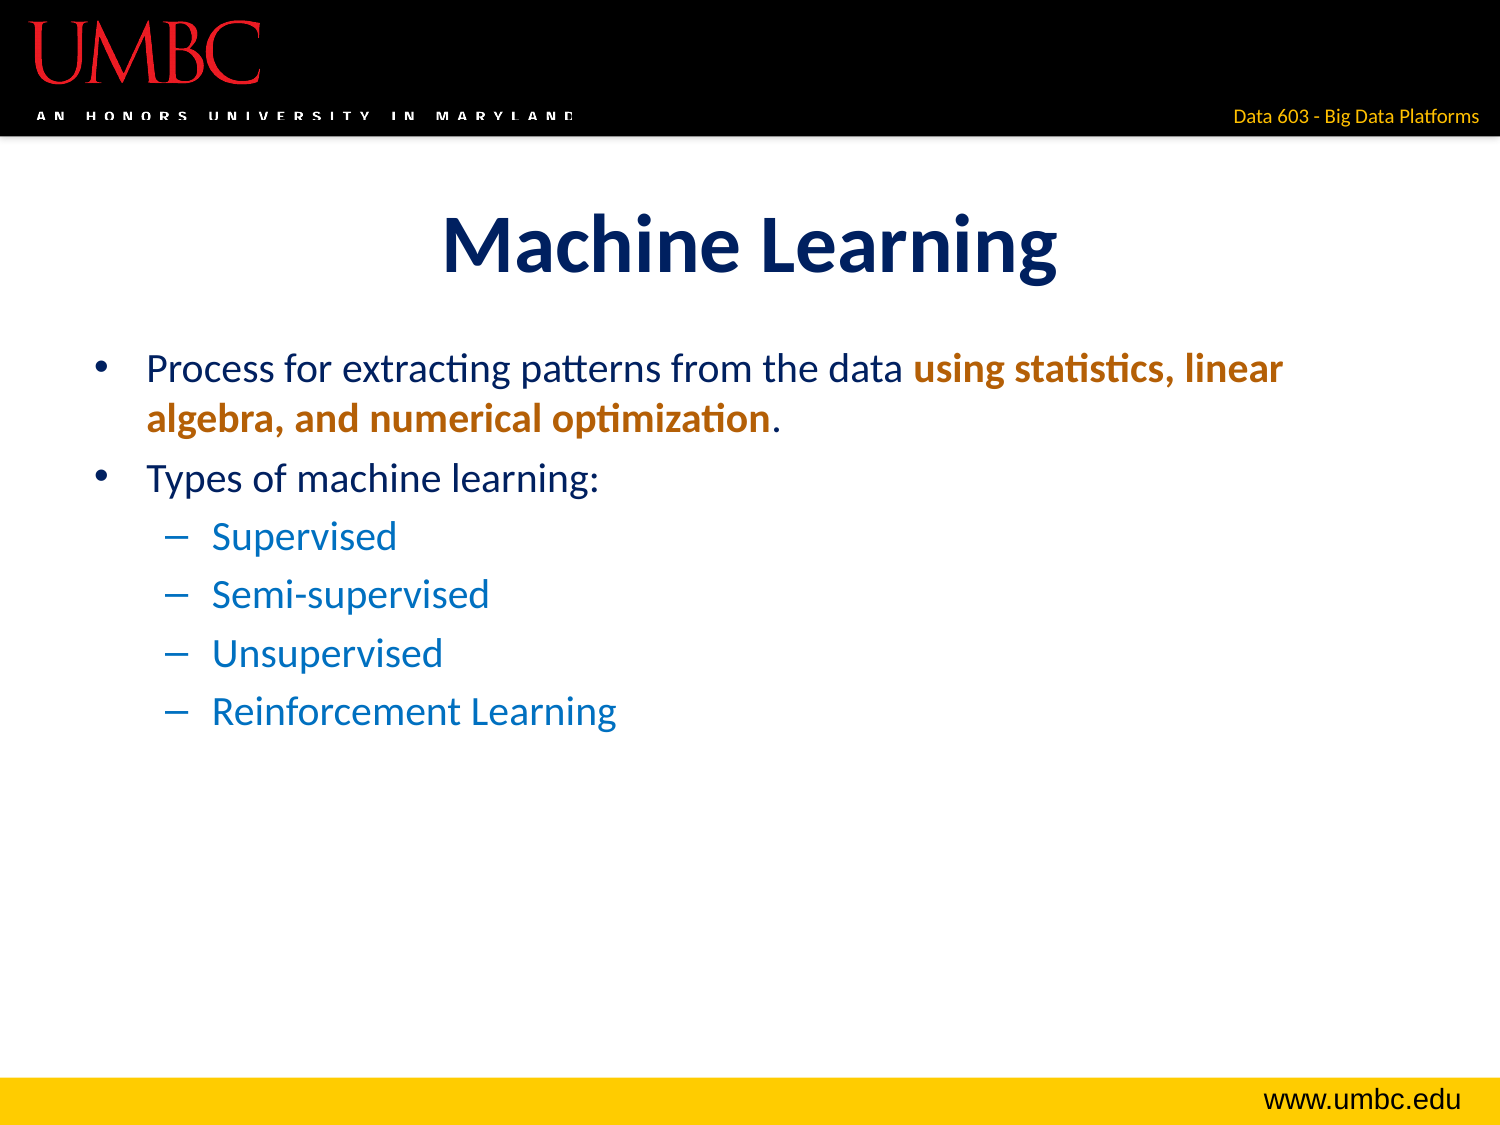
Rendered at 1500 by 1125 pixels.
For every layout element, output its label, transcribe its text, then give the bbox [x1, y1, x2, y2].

title Machine Learning [75, 145, 1425, 333]
picture [27, 20, 572, 120]
list Process for extracting patterns from the data using statistics, linear algebra, and numerical optimization. Types of machine learning: Supervised Semi-supervised Unsupervised Reinforcement Learning [75, 333, 1425, 936]
